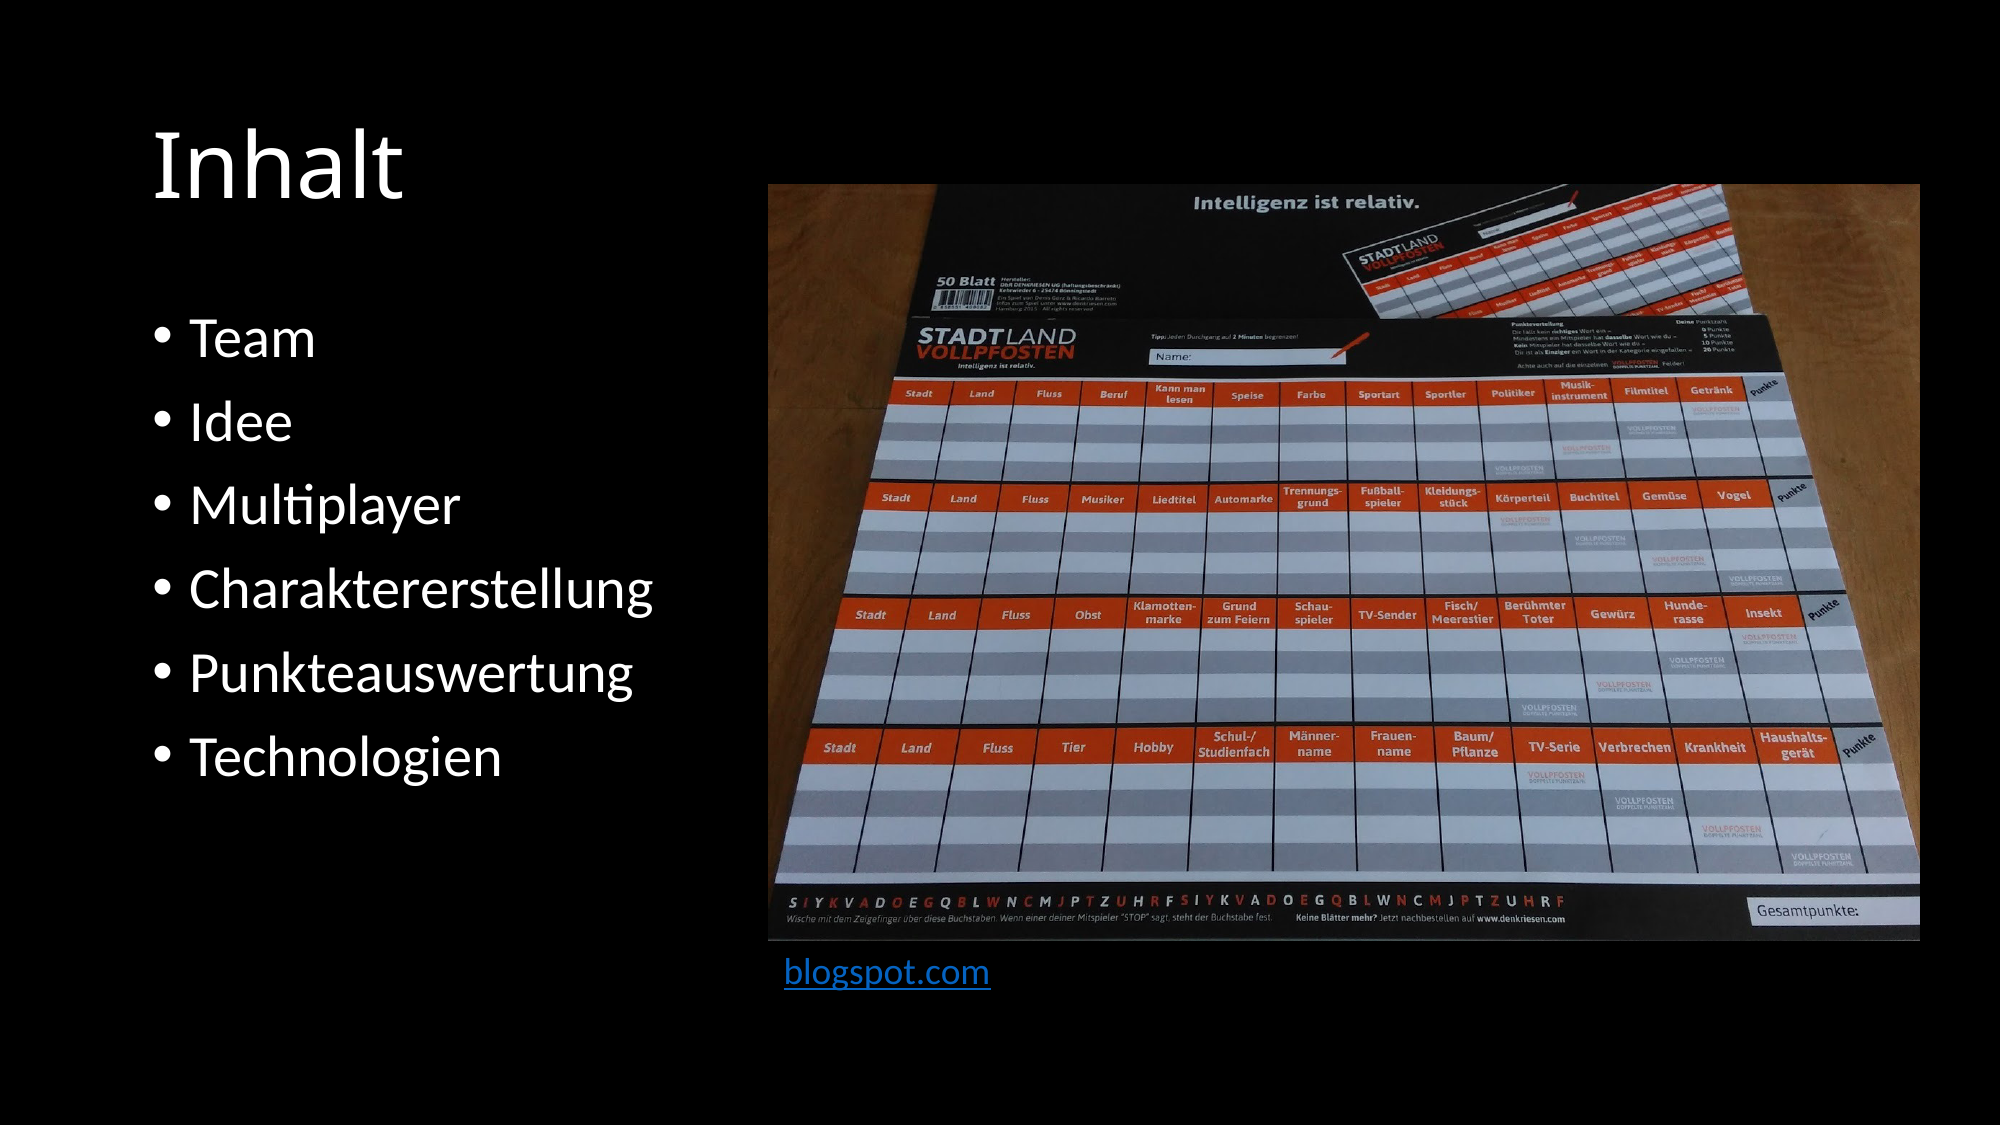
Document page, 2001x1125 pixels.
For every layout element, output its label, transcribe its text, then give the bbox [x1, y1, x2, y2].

list Team Idee Multiplayer Charaktererstellung Punkteauswertung Technologien [137, 299, 1863, 1014]
title Inhalt [137, 59, 1863, 278]
text_box blogspot.com [768, 941, 1769, 1000]
picture [768, 184, 1920, 941]
